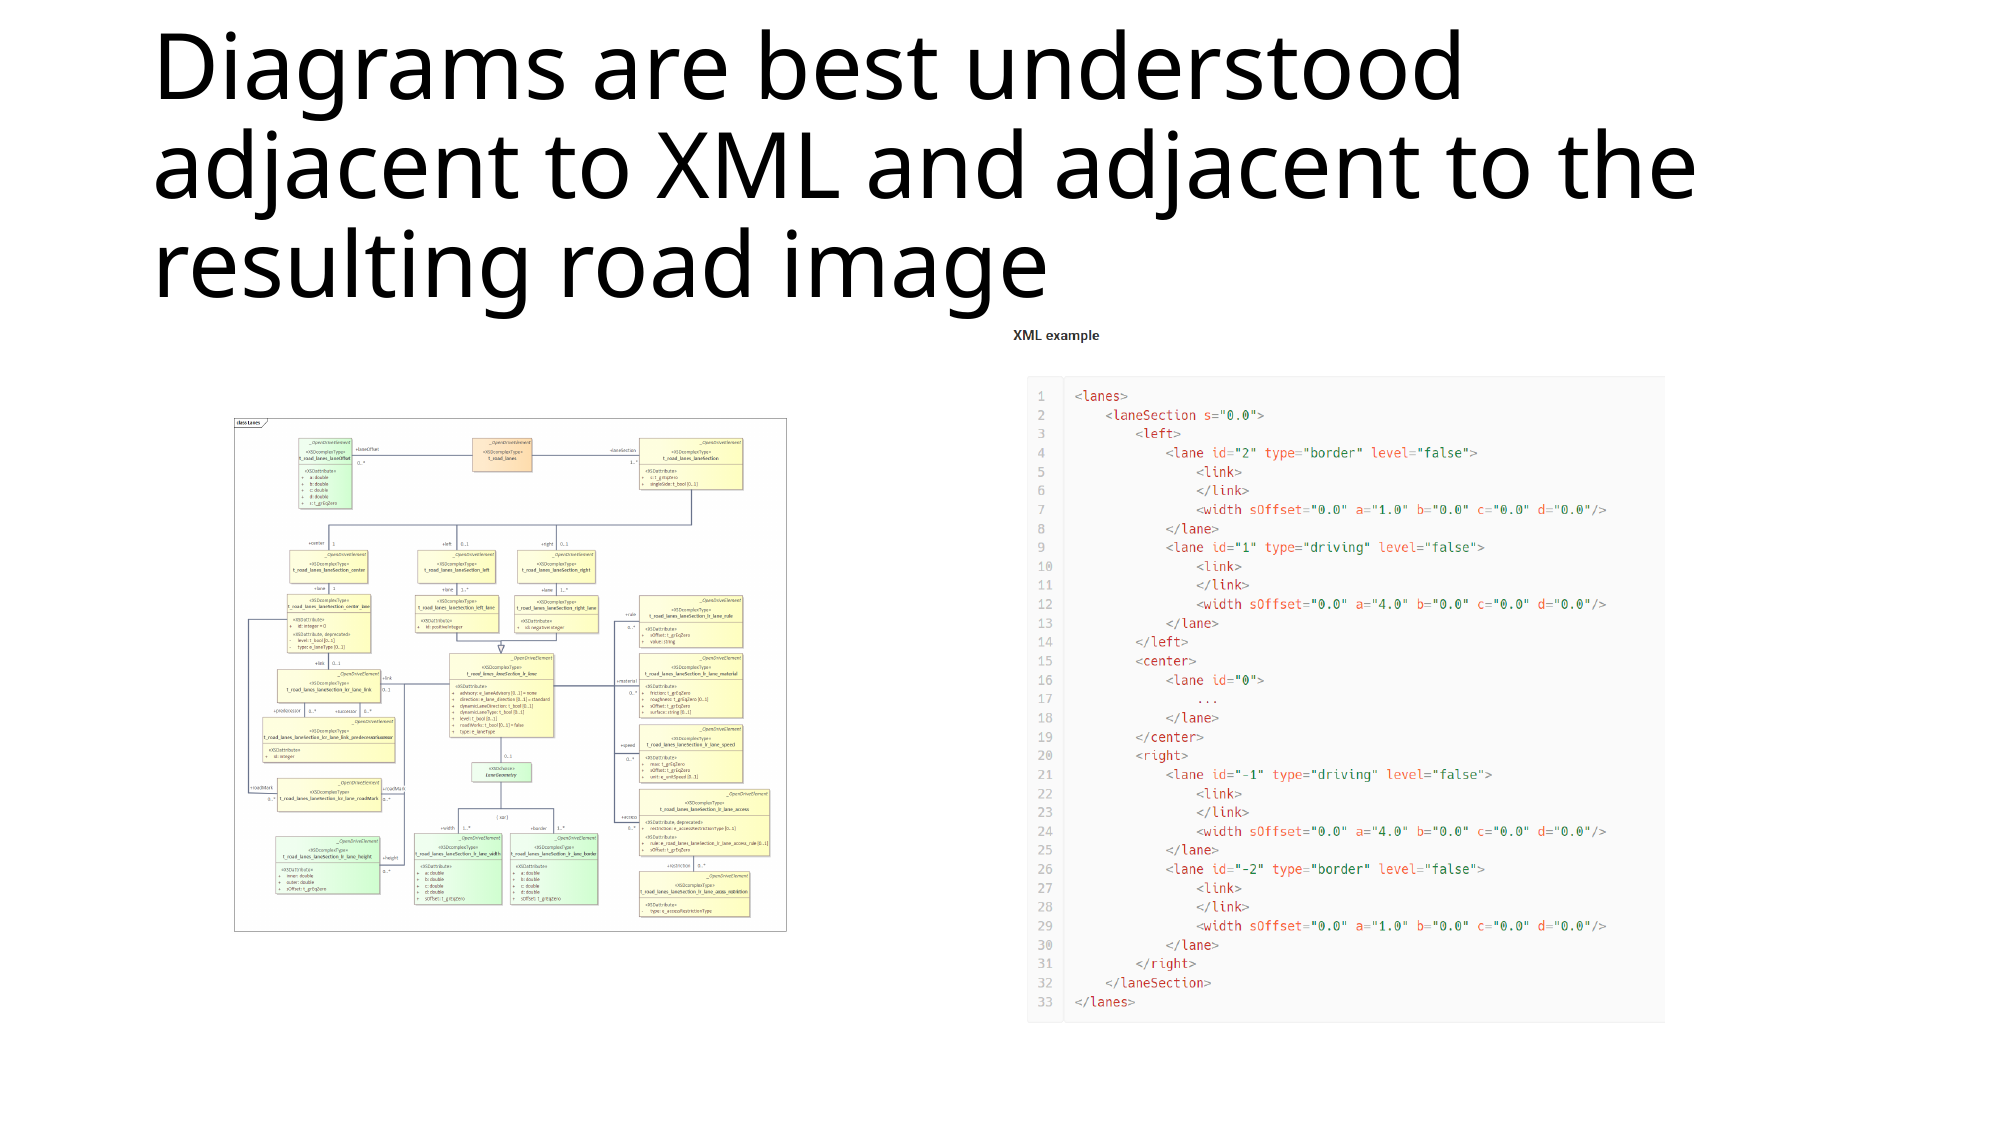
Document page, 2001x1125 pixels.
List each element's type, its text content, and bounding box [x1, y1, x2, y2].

title Diagrams are best understood adjacent to XML and adjacent to the resulting road image [137, 59, 1863, 278]
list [231, 415, 789, 934]
picture [991, 311, 1665, 1039]
